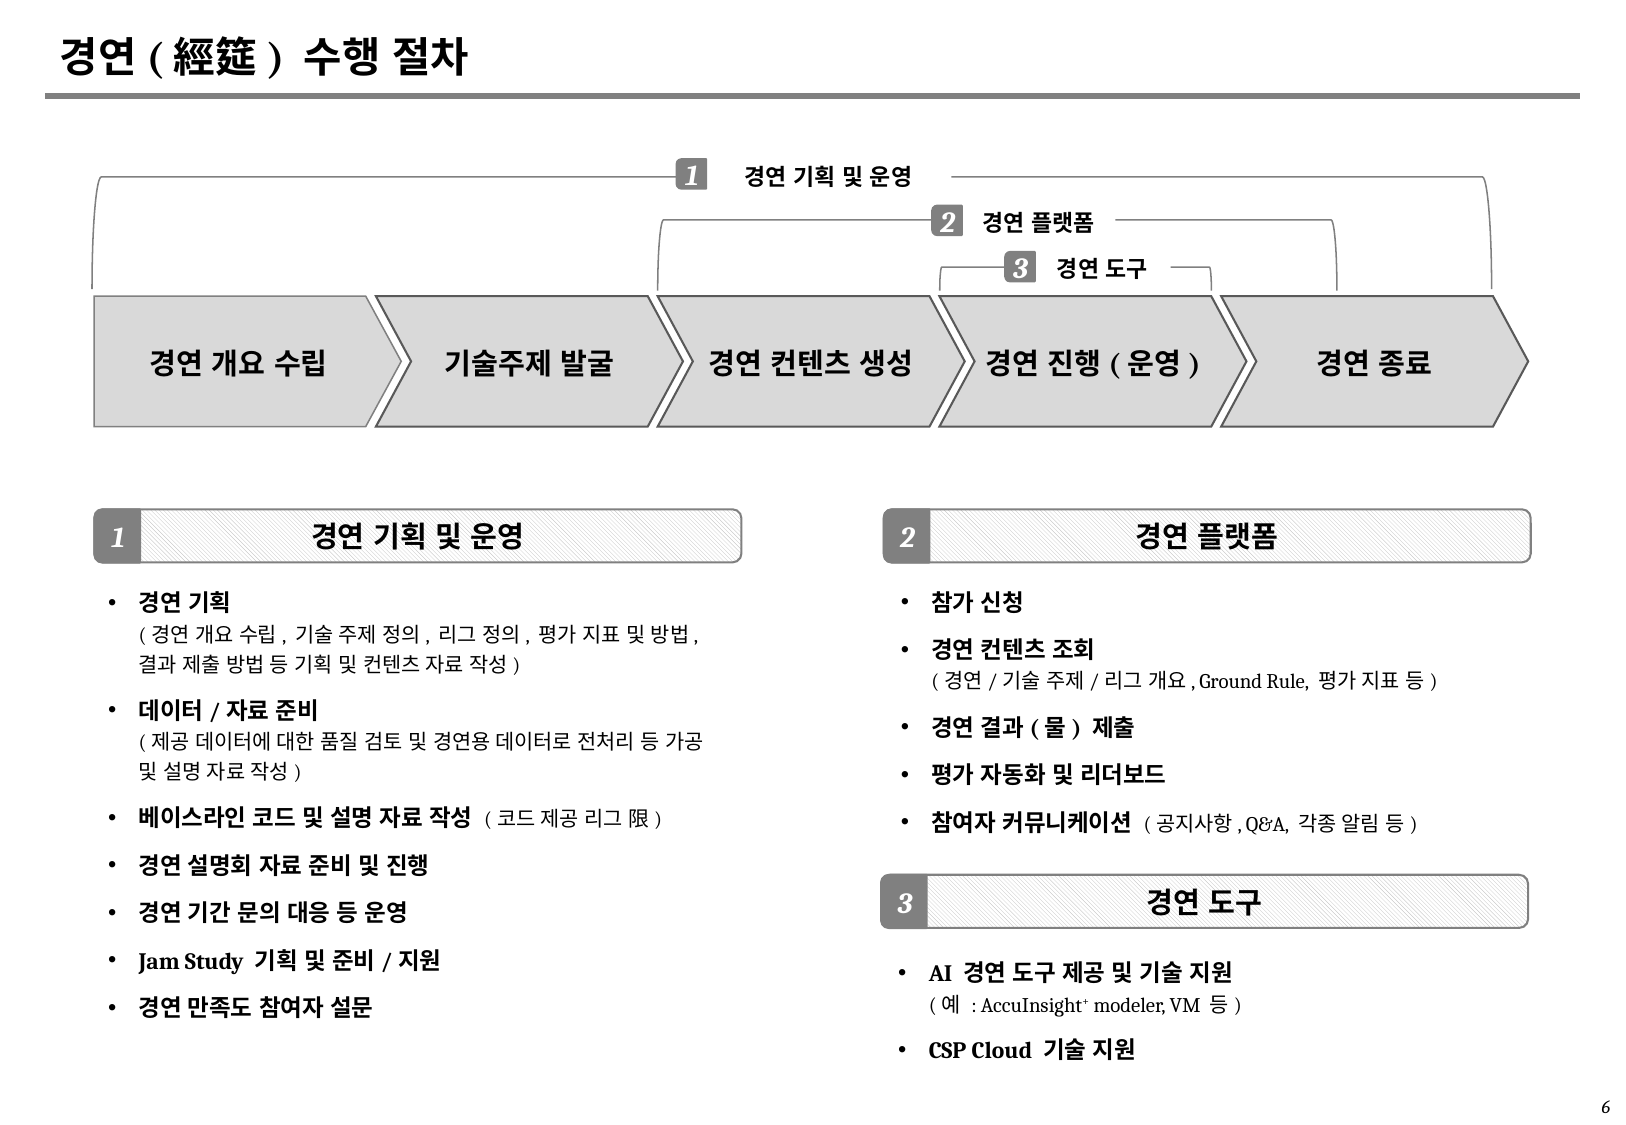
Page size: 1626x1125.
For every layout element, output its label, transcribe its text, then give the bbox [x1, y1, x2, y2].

title 경연(經筵) 수행 절차 [44, 22, 1581, 89]
text_box [956, 176, 1493, 290]
text_box [91, 176, 671, 290]
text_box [939, 247, 1212, 292]
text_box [657, 201, 1338, 291]
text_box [93, 509, 742, 1038]
text_box 경연 종료 [1221, 296, 1529, 427]
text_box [883, 509, 1534, 852]
text_box 경연 진행(운영) [939, 300, 1247, 427]
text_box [880, 874, 1532, 1075]
text_box 경연 컨텐츠 생성 [657, 300, 965, 427]
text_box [676, 154, 952, 199]
text_box 경연 개요 수립 [94, 296, 402, 427]
text_box 기술주제 발굴 [375, 296, 683, 427]
